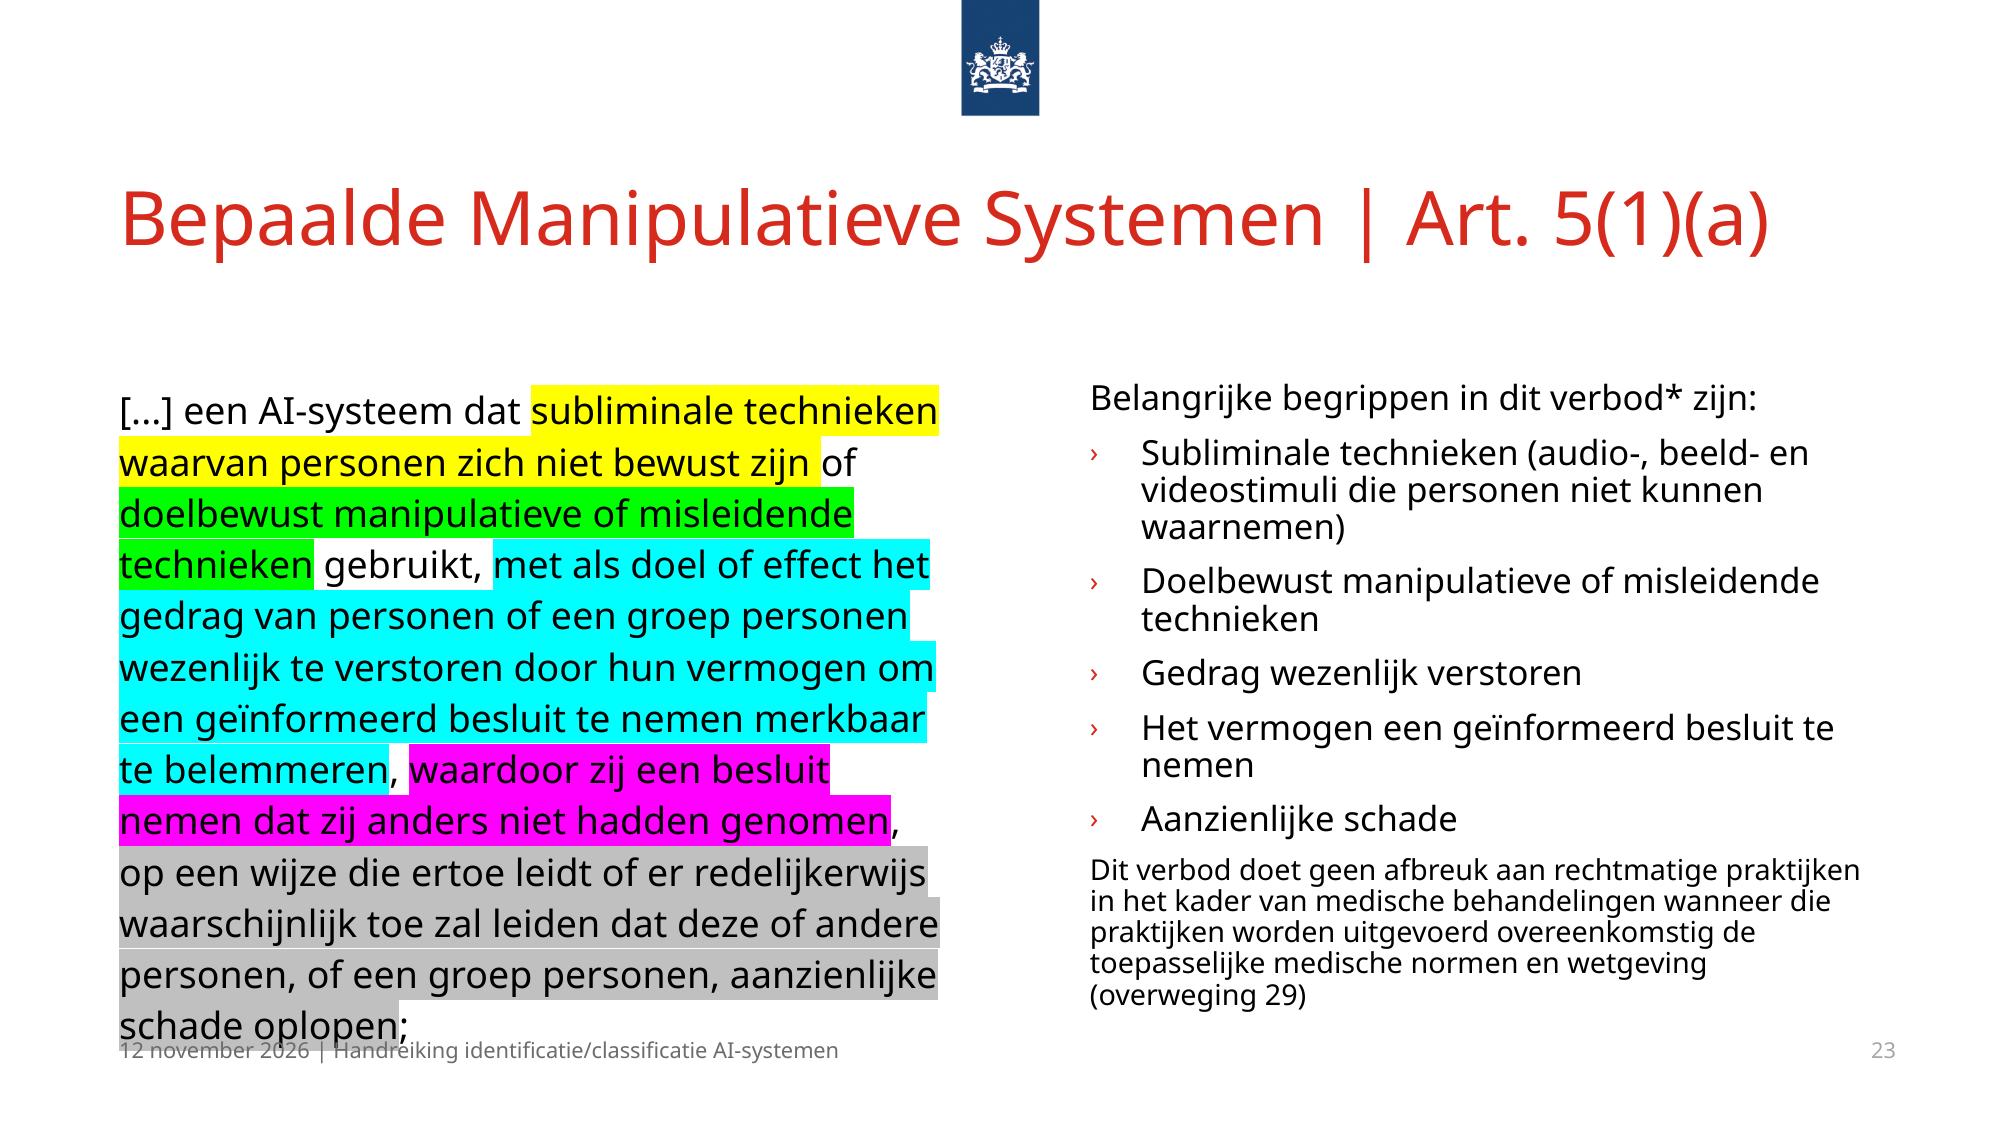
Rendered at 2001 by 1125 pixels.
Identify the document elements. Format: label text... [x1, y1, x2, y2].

list Belangrijke begrippen in dit verbod* zijn: Subliminale technieken (audio-, beeld- en videostimuli die personen niet kunnen waarnemen) Doelbewust manipulatieve of misleidende technieken Gedrag wezenlijk verstoren Het vermogen een geïnformeerd besluit te nemen Aanzienlijke schade Dit verbod doet geen afbreuk aan rechtmatige praktijken in het kader van medische behandelingen wanneer die praktijken worden uitgevoerd overeenkomstig de toepasselijke medische normen en wetgeving (overweging 29) [1074, 373, 1896, 1020]
footer 13 december 2024 | Handreiking identificatie/classificatie AI-systemen [104, 1020, 925, 1074]
slide_number 23 [1074, 1020, 1897, 1074]
picture [0, 0, 2000, 174]
title Bepaalde Manipulatieve Systemen | Art. 5(1)(a) [104, 172, 1897, 329]
list [...] een AI-systeem dat subliminale technieken waarvan personen zich niet bewust zijn of doelbewust manipulatieve of misleidende technieken gebruikt, met als doel of effect het gedrag van personen of een groep personen wezenlijk te verstoren door hun vermogen om een geïnformeerd besluit te nemen merkbaar te belemmeren, waardoor zij een besluit nemen dat zij anders niet hadden genomen, op een wijze die ertoe leidt of er redelijkerwijs waarschijnlijk toe zal leiden dat deze of andere personen, of een groep personen, aanzienlijke schade oplopen; [104, 373, 962, 1021]
